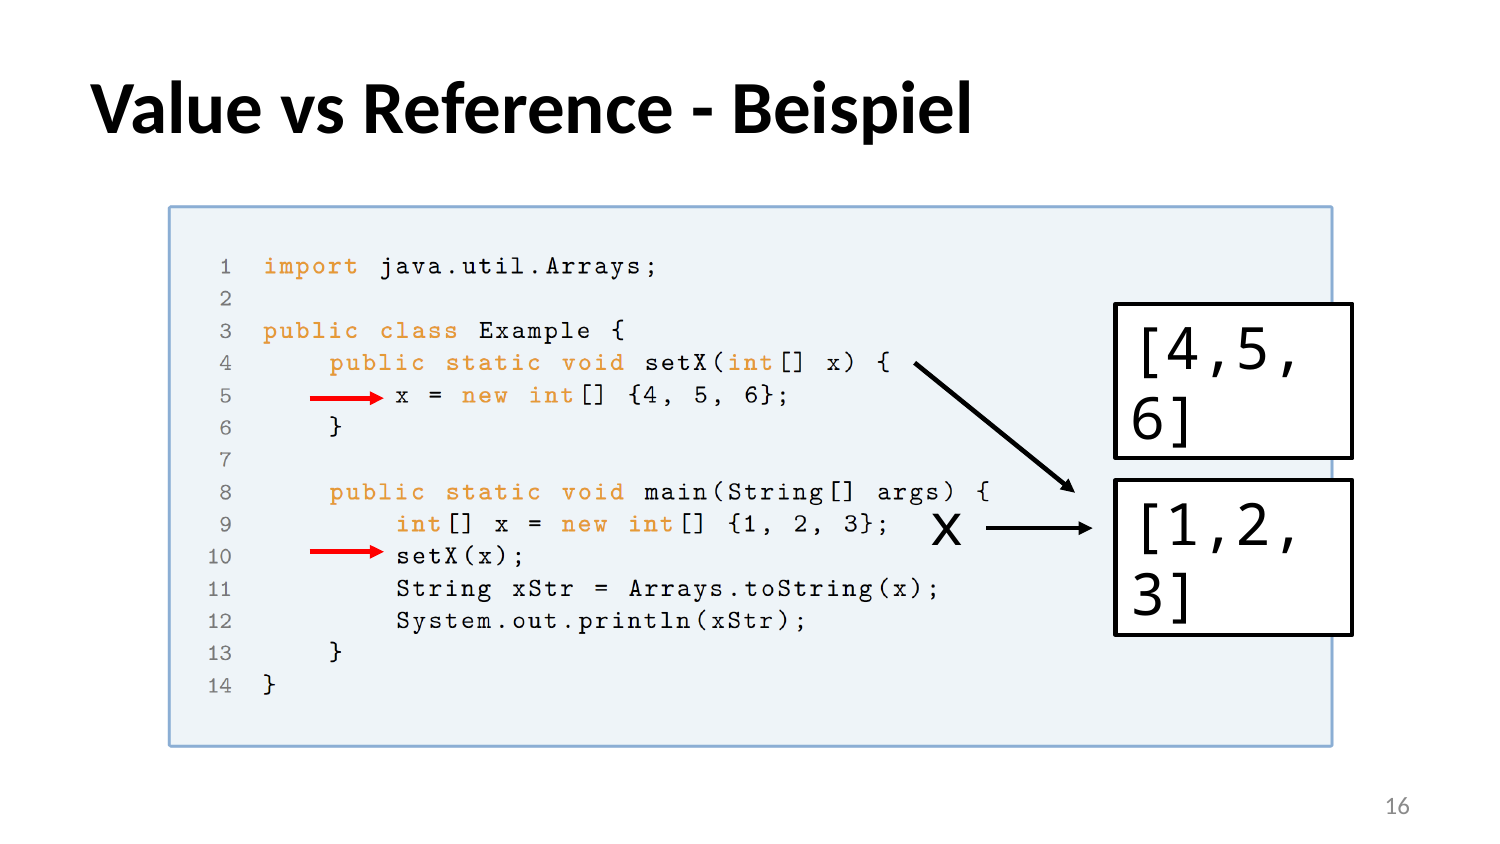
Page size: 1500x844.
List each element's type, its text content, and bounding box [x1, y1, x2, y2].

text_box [914, 362, 1076, 493]
slide_number 16 [1074, 782, 1425, 827]
title Value vs Reference - Beispiel [75, 33, 1425, 175]
text_box [1,2,3] [1344, 478, 1354, 637]
text_box [4,5,6] [1344, 302, 1354, 460]
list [159, 196, 1341, 754]
